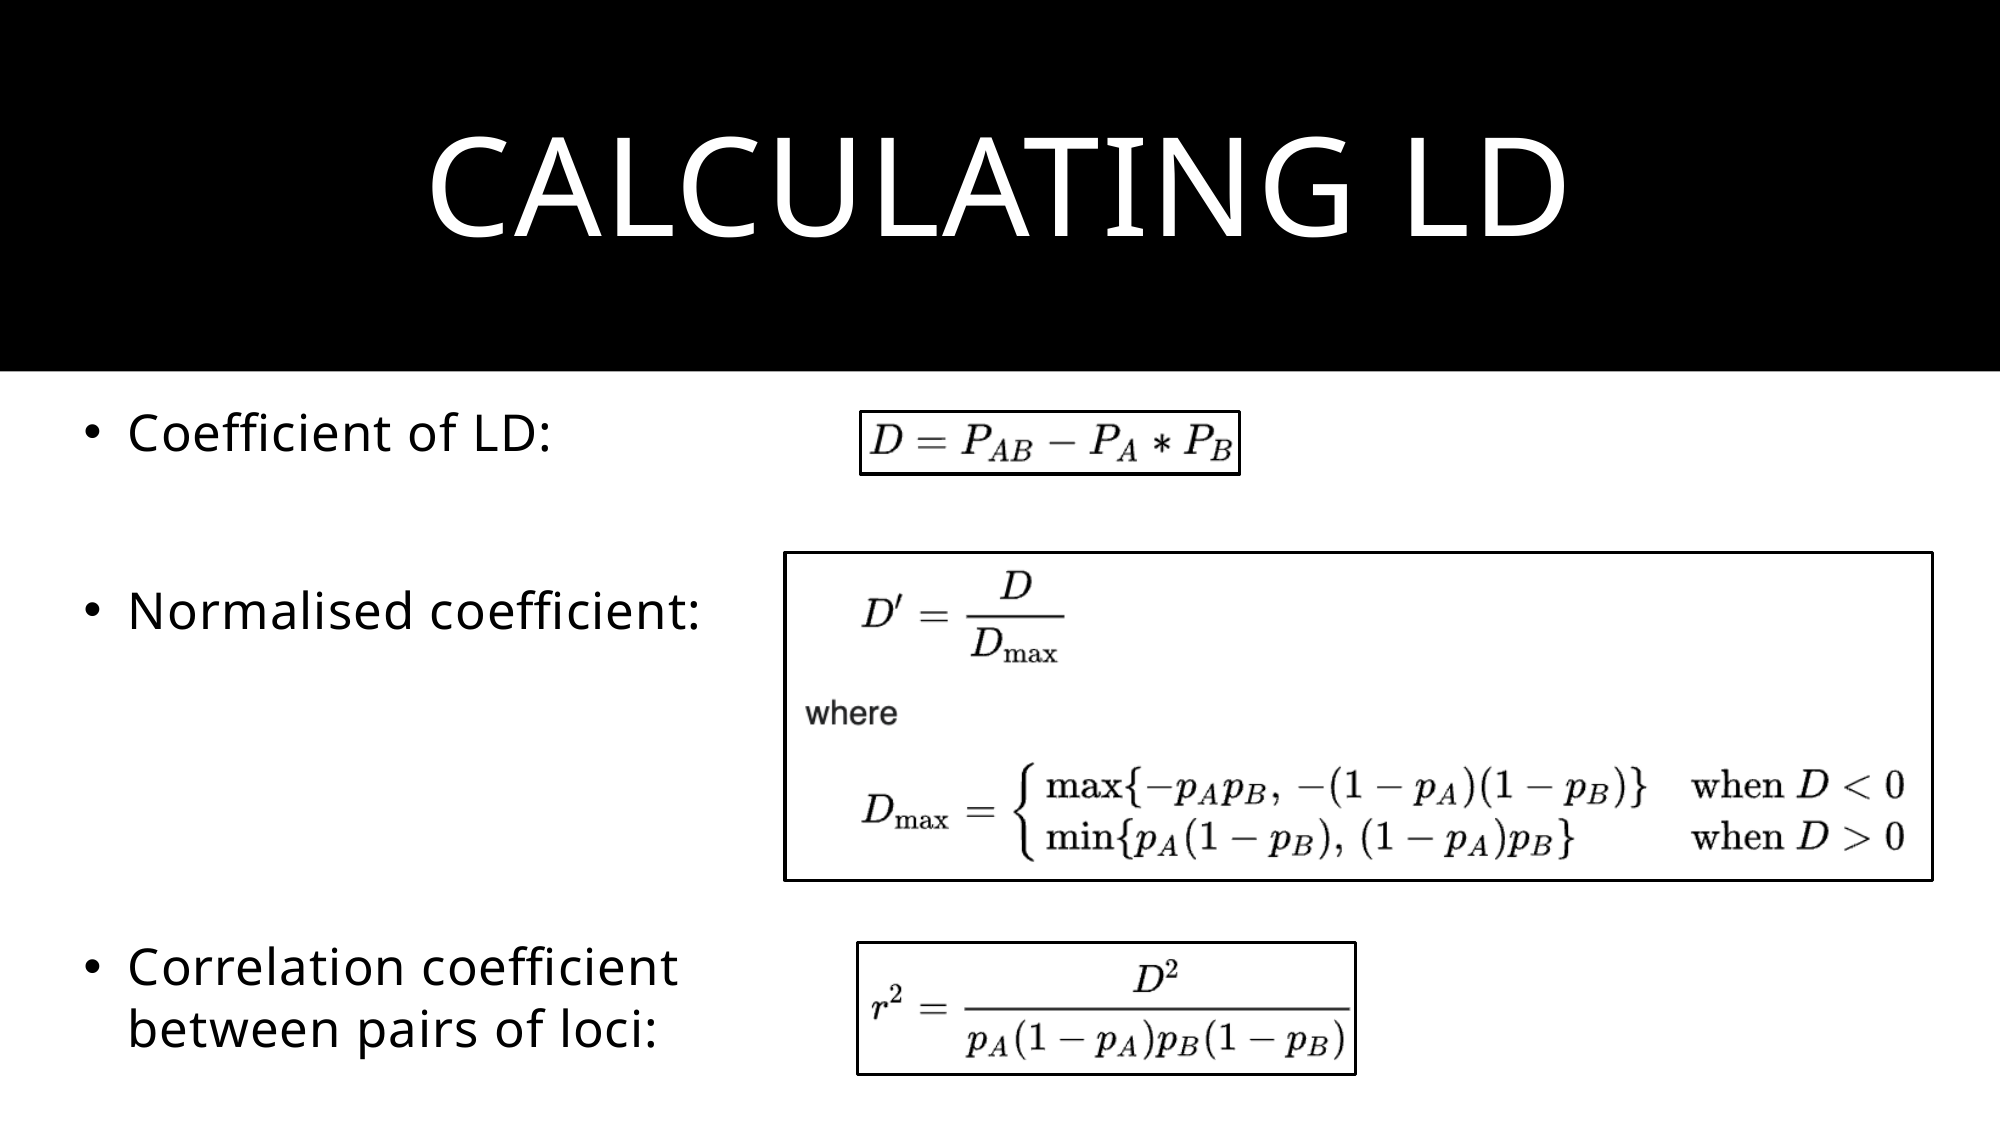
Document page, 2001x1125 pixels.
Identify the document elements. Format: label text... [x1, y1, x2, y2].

picture [786, 553, 1932, 879]
title Calculating lD [157, 52, 1842, 332]
picture [858, 944, 1354, 1073]
picture [861, 412, 1239, 473]
list Coefficient of LD: Normalised coefficient: Correlation coefficient between pairs of loci: [68, 392, 722, 1098]
